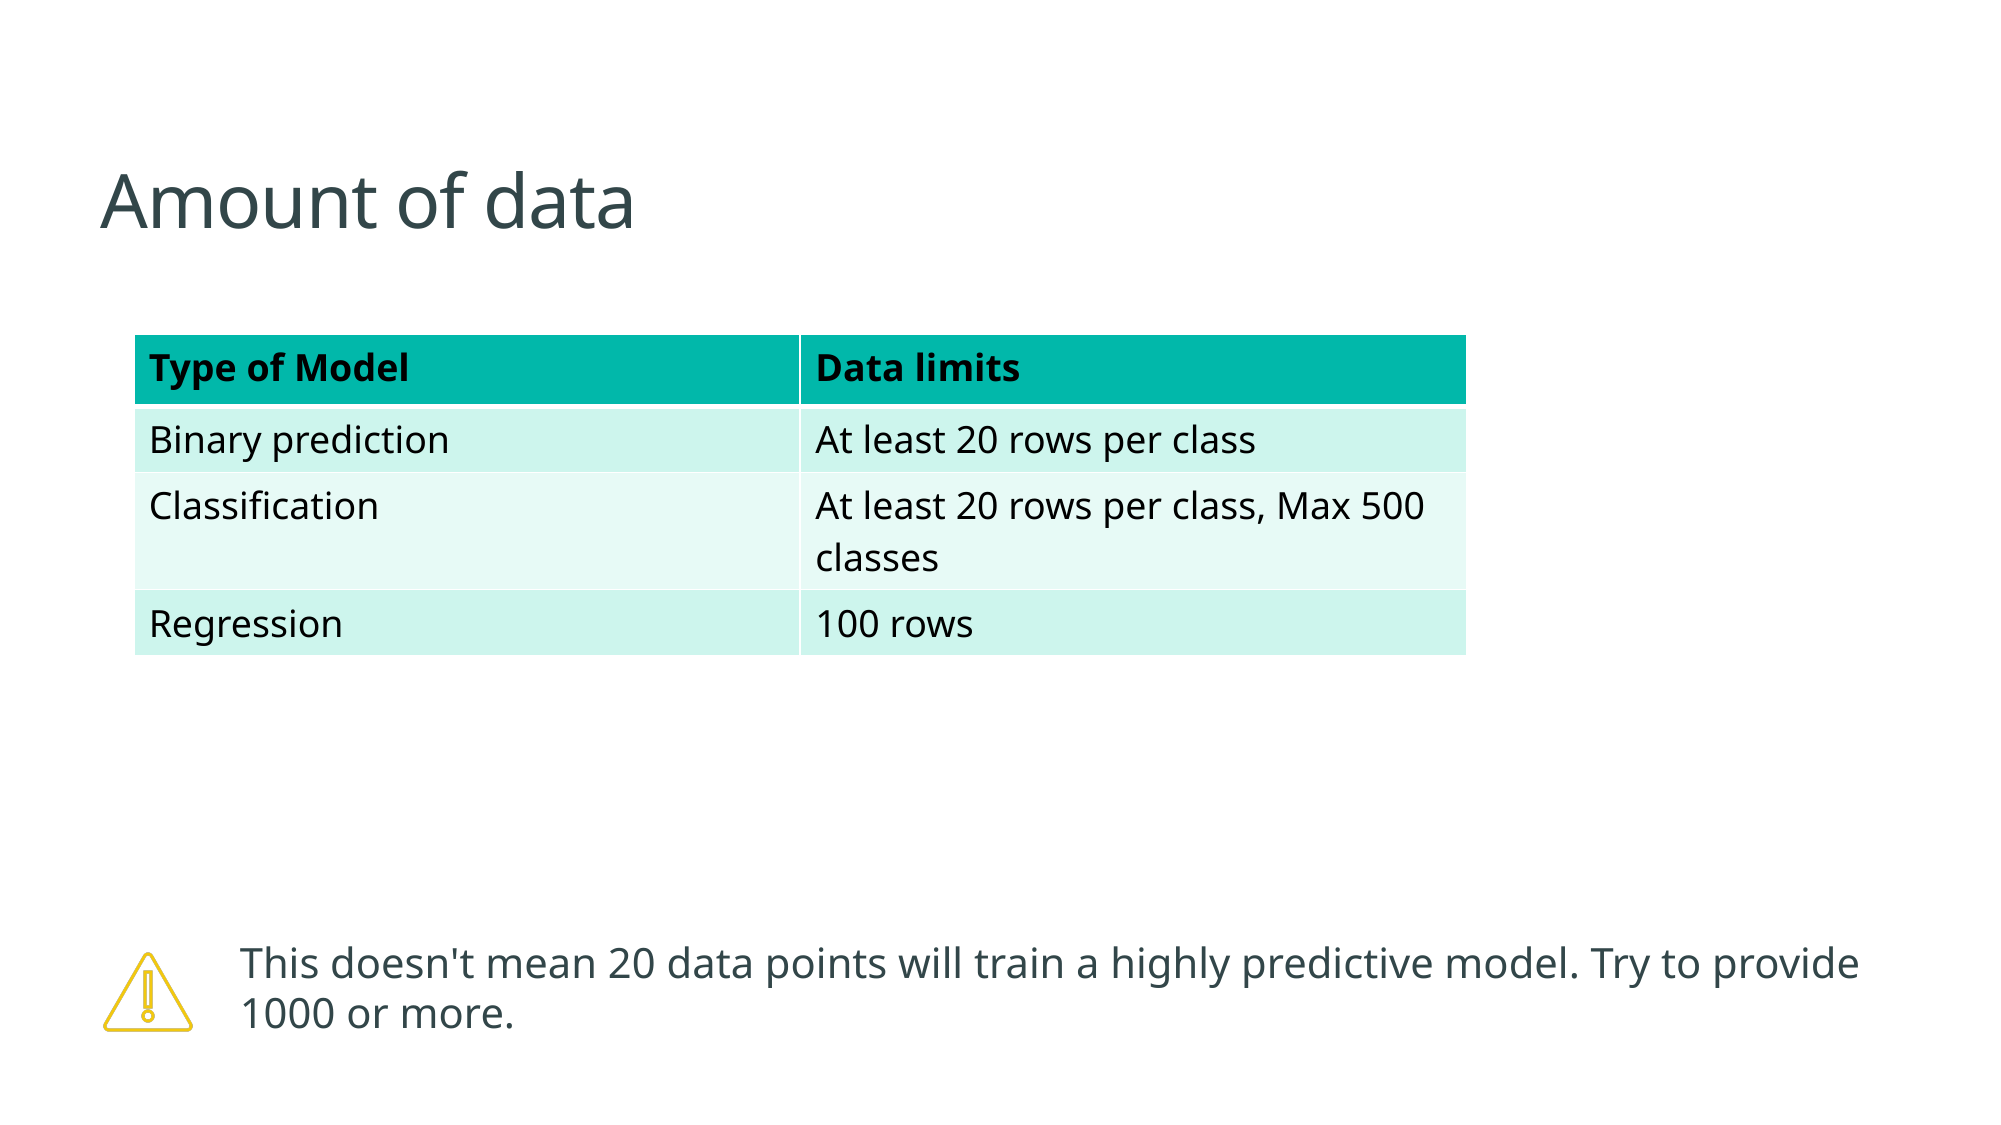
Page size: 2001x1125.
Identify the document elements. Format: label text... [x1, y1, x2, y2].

table_cell Binary prediction [135, 409, 799, 472]
text_box This doesn't mean 20 data points will train a highly predictive model. Try to provide 1000 or more. [225, 929, 1900, 1045]
table_cell At least 20 rows per class [801, 409, 1466, 472]
table_cell At least 20 rows per class, Max 500 classes [801, 473, 1466, 589]
table_header Type of Model [135, 335, 799, 404]
table_header Data limits [801, 335, 1466, 404]
picture [100, 943, 197, 1040]
table_cell Regression [135, 590, 799, 655]
table_cell 100 rows [801, 590, 1466, 655]
text_box Amount of data [100, 163, 1706, 245]
table_cell Classification [135, 473, 799, 589]
